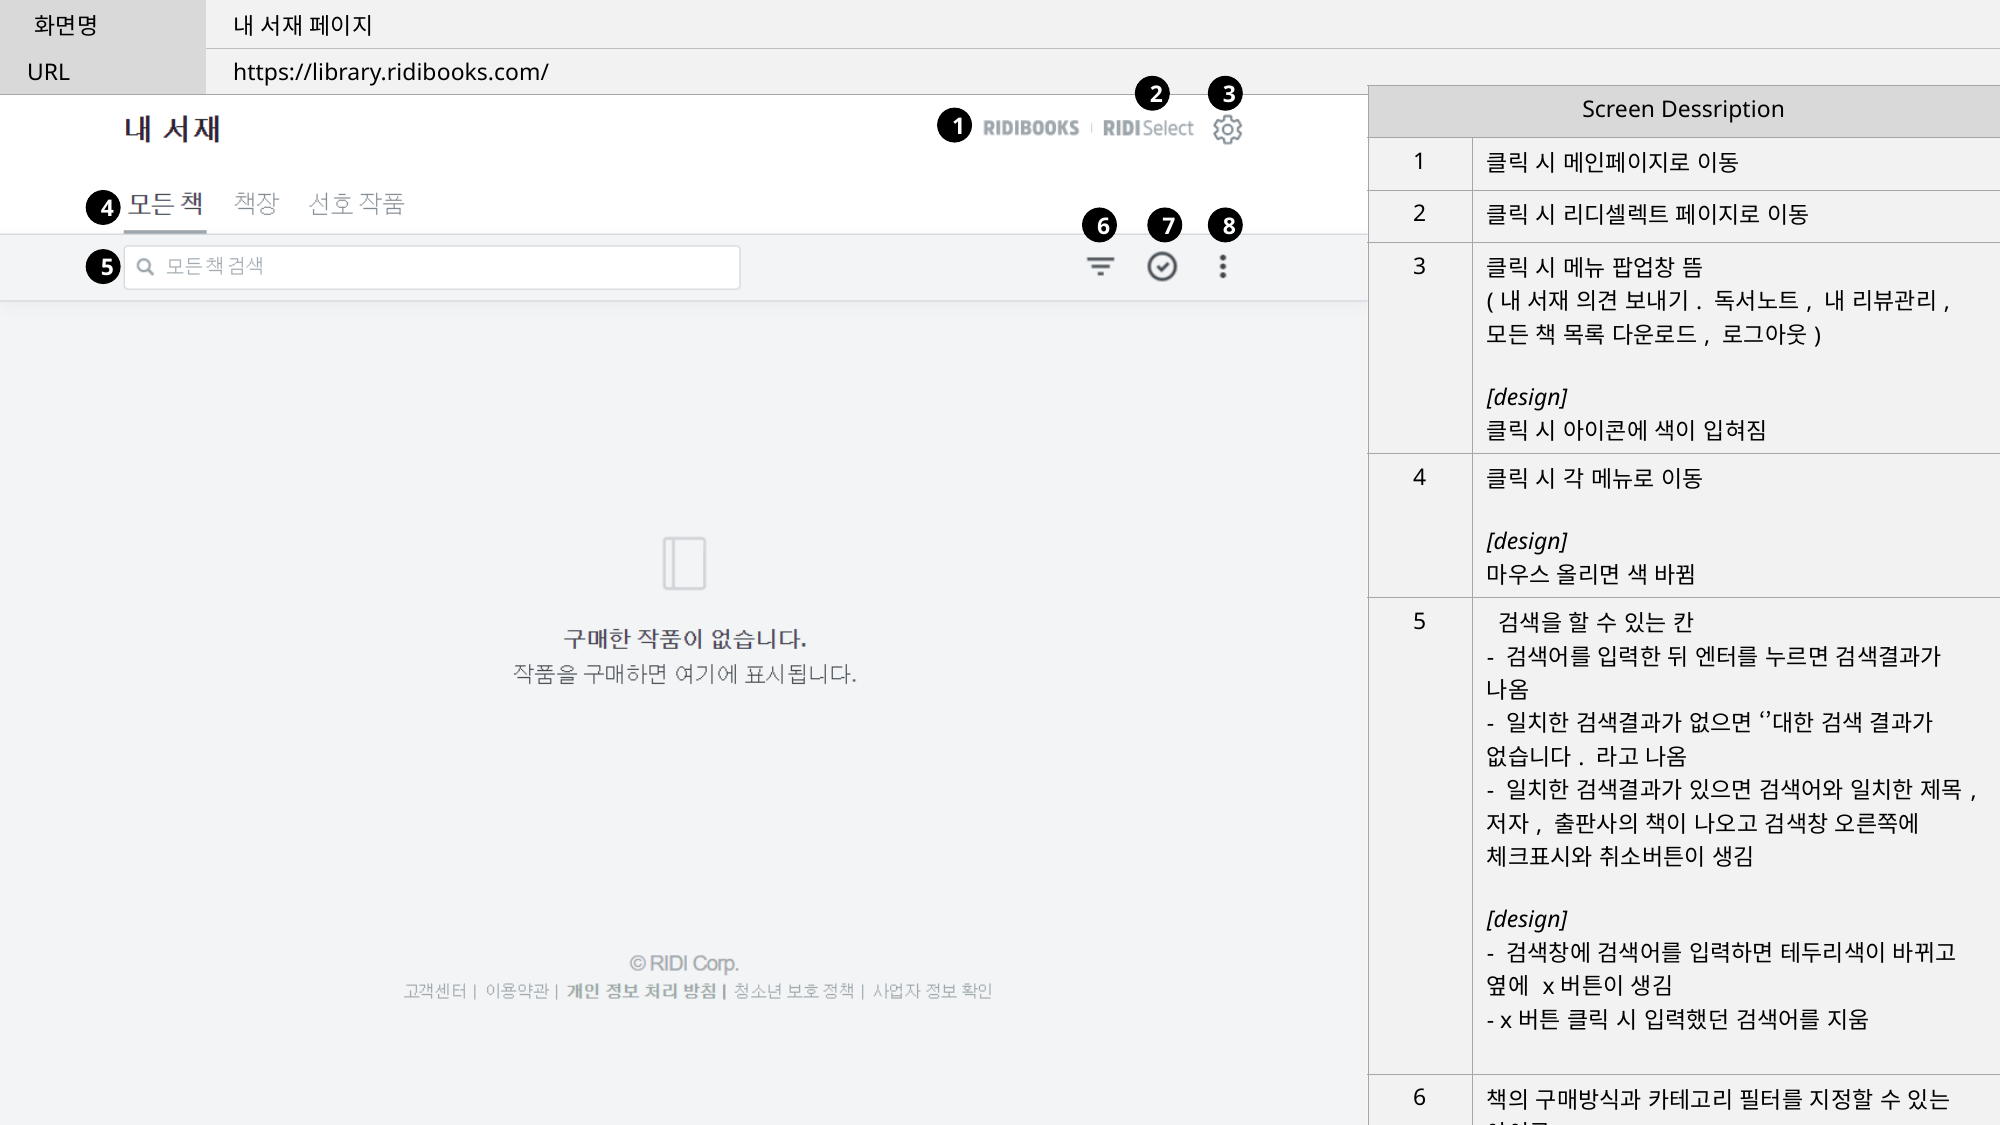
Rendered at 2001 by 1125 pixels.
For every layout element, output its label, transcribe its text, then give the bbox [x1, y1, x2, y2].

table_cell URL [0, 48, 206, 84]
table_header 내 서재 페이지 [206, 0, 2000, 48]
table_cell 클릭 시 각 메뉴로 이동 [design] 마우스 올리면 색 바뀜 [1473, 454, 2000, 597]
table_cell 6 [1369, 1075, 1472, 1125]
text_box 2 [1136, 74, 1169, 84]
table_cell 클릭 시 리디셀렉트 페이지로 이동 [1473, 191, 2000, 242]
table_cell 클릭 시 메인페이지로 이동 [1473, 138, 2000, 190]
table_cell 검색을 할 수 있는 칸 - 검색어를 입력한 뒤 엔터를 누르면 검색결과가 나옴 - 일치한 검색결과가 없으면 ‘’대한 검색 결과가 없습니다. 라고 나옴 - 일치한 검색결과가 있으면 검색어와 일치한 제목, 저자, 출판사의 책이 나오고 검색창 오른쪽에 체크표시와 취소버튼이 생김 [design] - 검색창에 검색어를 입력하면 테두리색이 바뀌고 옆에 x버튼이 생김 - x버튼 클릭 시 입력했던 검색어를 지움 [1473, 598, 2000, 1074]
table_cell 클릭 시 메뉴 팝업창 뜸 (내 서재 의견 보내기. 독서노트, 내 리뷰관리, 모든 책 목록 다운로드, 로그아웃) [design] 클릭 시 아이콘에 색이 입혀짐 [1473, 243, 2000, 453]
table_cell 3 [1369, 243, 1472, 453]
table_cell 1 [1369, 138, 1472, 190]
table_cell 책의 구매방식과 카테고리 필터를 지정할 수 있는 아이콘 - 클릭 시 필터 목록 팝업창이 뜸 [1473, 1075, 2000, 1125]
text_box 3 [1209, 74, 1242, 84]
table_cell 4 [1369, 454, 1472, 597]
table_cell https://library.ridibooks.com/ [206, 49, 2000, 85]
table_cell 2 [1369, 191, 1472, 242]
table_cell 5 [1369, 598, 1472, 1074]
table_header Screen Dessription [1369, 86, 2000, 137]
picture [0, 84, 1368, 1125]
table_header 화면명 [0, 0, 206, 48]
